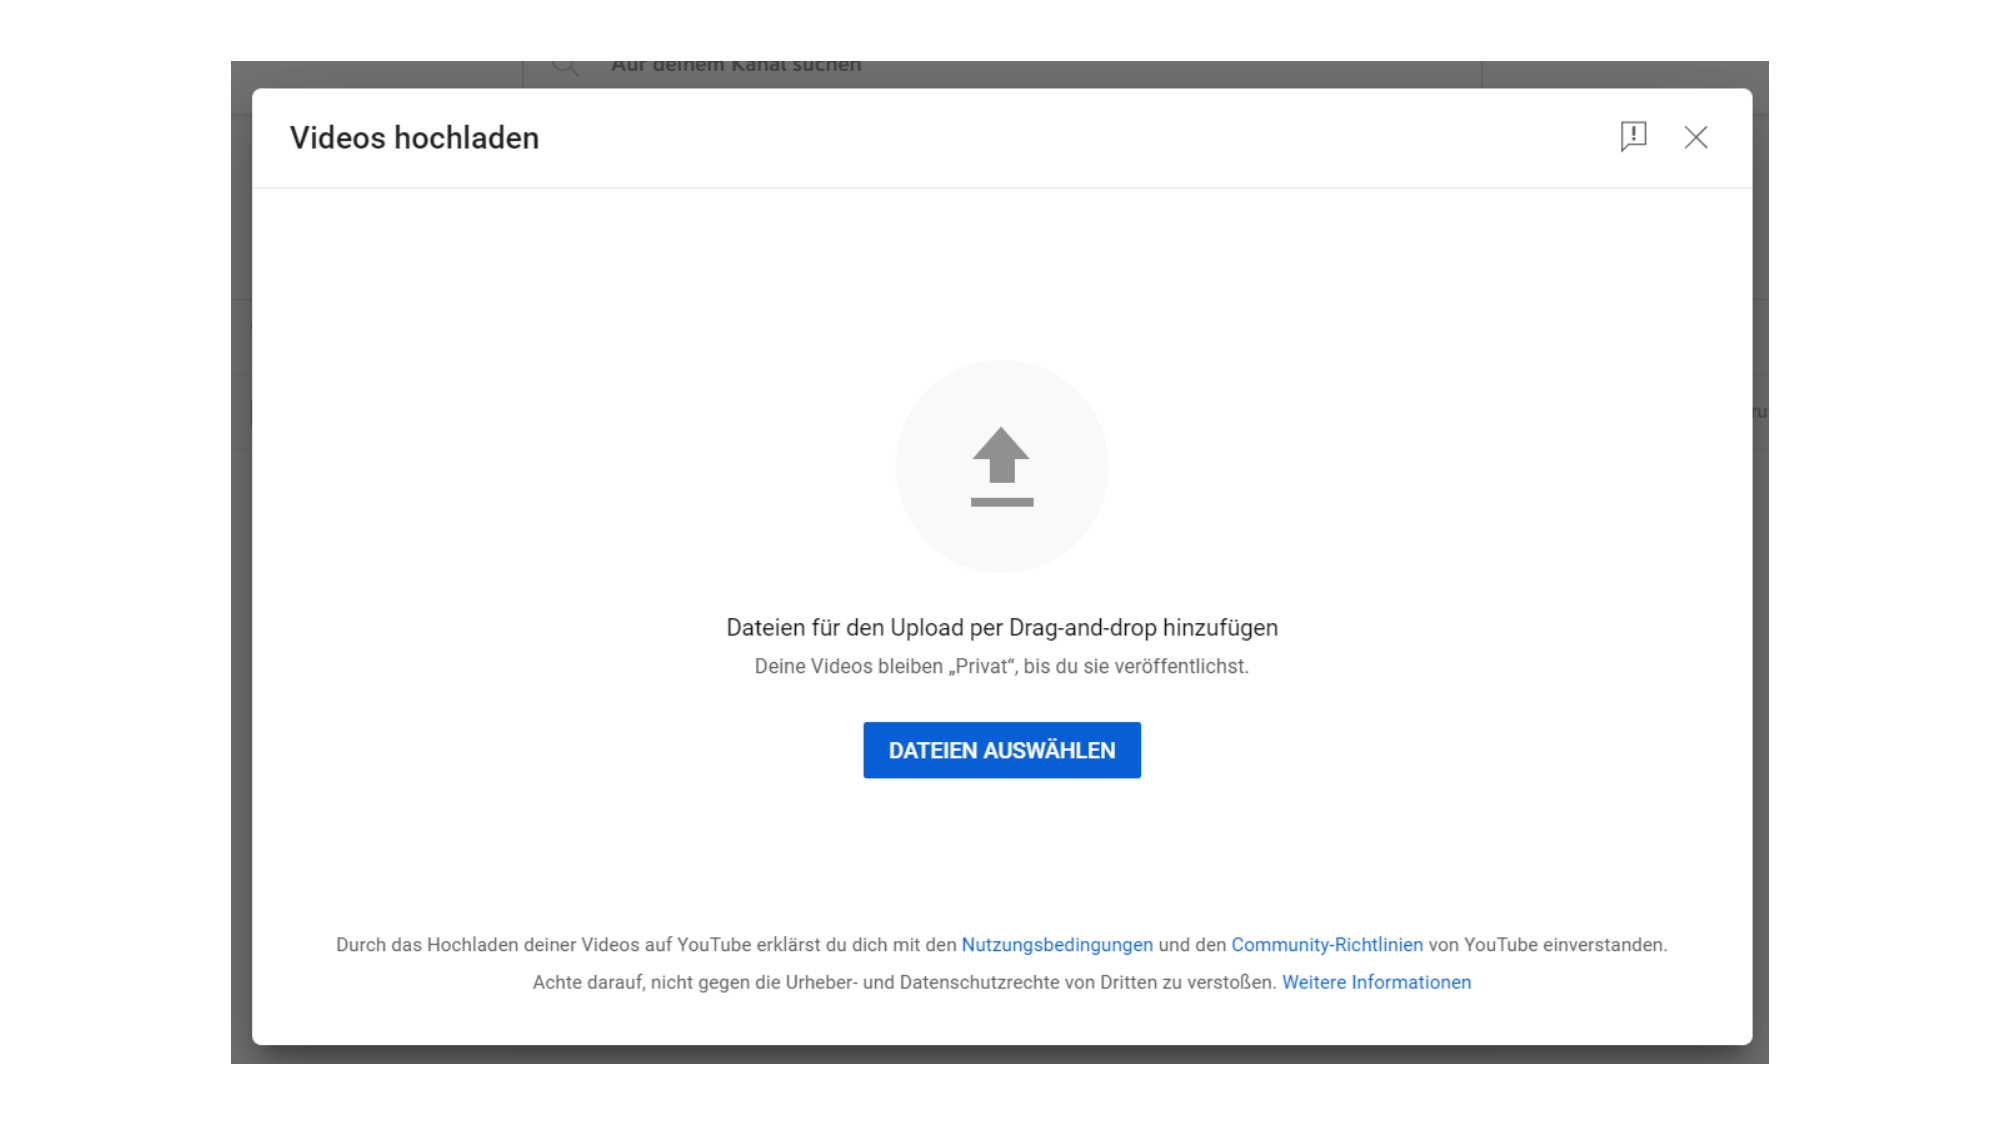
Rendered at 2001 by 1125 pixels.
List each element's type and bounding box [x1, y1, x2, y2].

picture [231, 61, 1769, 1064]
